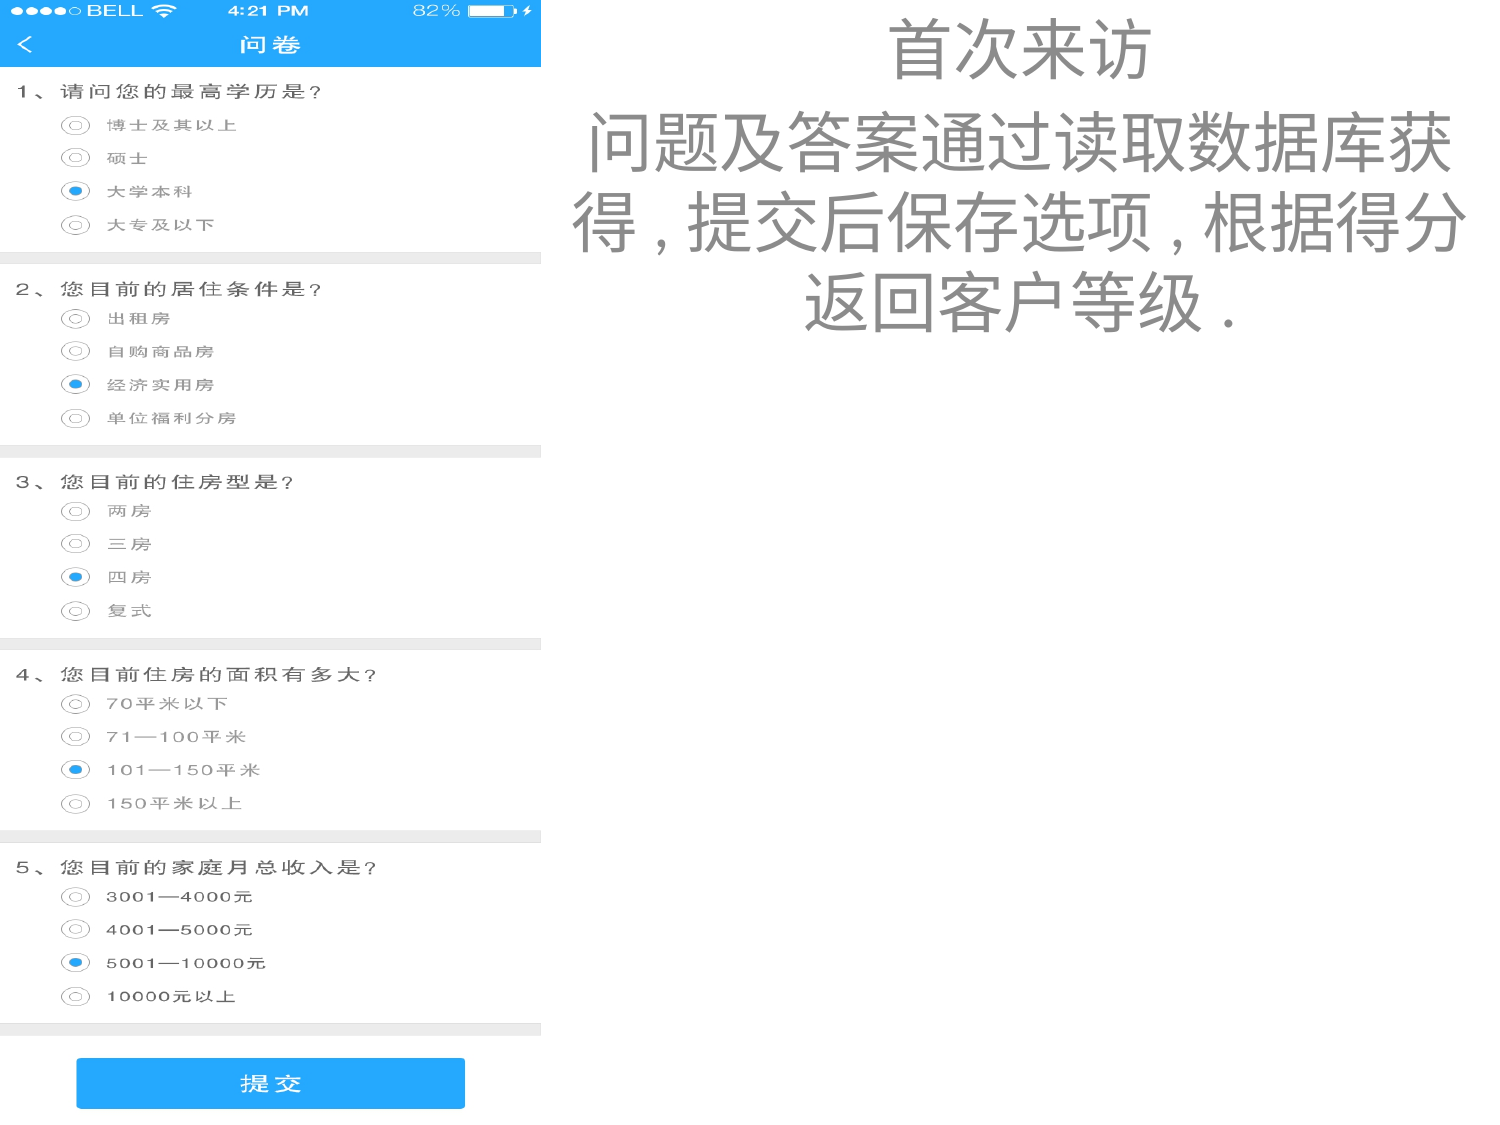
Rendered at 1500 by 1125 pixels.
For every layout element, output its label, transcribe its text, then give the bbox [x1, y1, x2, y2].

picture [0, 0, 541, 1125]
subtitle 首次来访 问题及答案通过读取数据库获得,提交后保存选项,根据得分返回客户等级. [541, 0, 1500, 1125]
